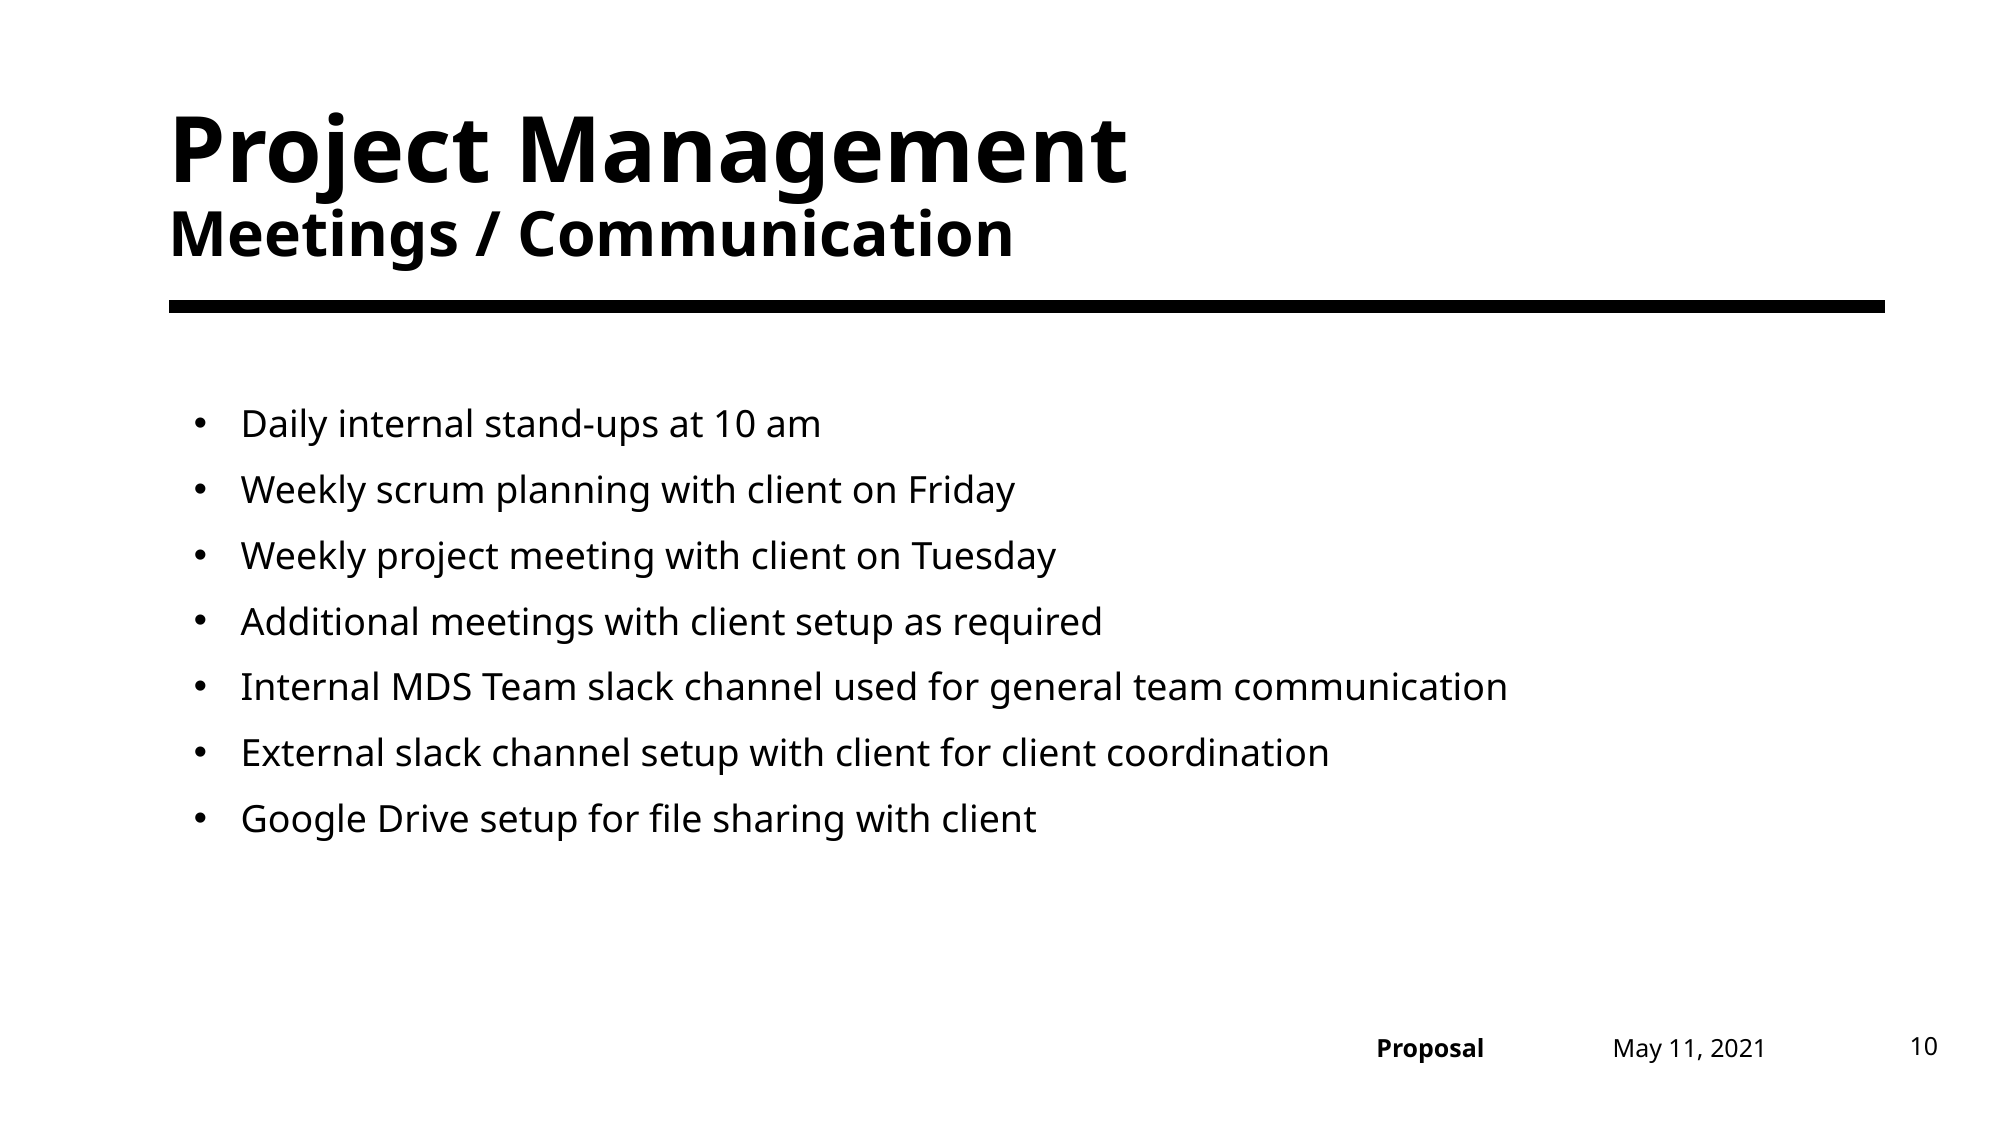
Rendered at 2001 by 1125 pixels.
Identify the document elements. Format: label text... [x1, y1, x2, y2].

title Project Management Meetings / Communication [168, 62, 1824, 270]
slide_number 10 [1885, 1032, 1954, 1063]
text_box Daily internal stand-ups at 10 am Weekly scrum planning with client on Friday Weekly project meeting with client on Tuesday Additional meetings with client setup as required Internal MDS Team slack channel used for general team communication External slack channel setup with client for client coordination Google Drive setup for file sharing with client [193, 399, 1800, 986]
list [168, 375, 1775, 961]
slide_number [1612, 1032, 1863, 1063]
footer Proposal [1361, 1032, 1602, 1063]
